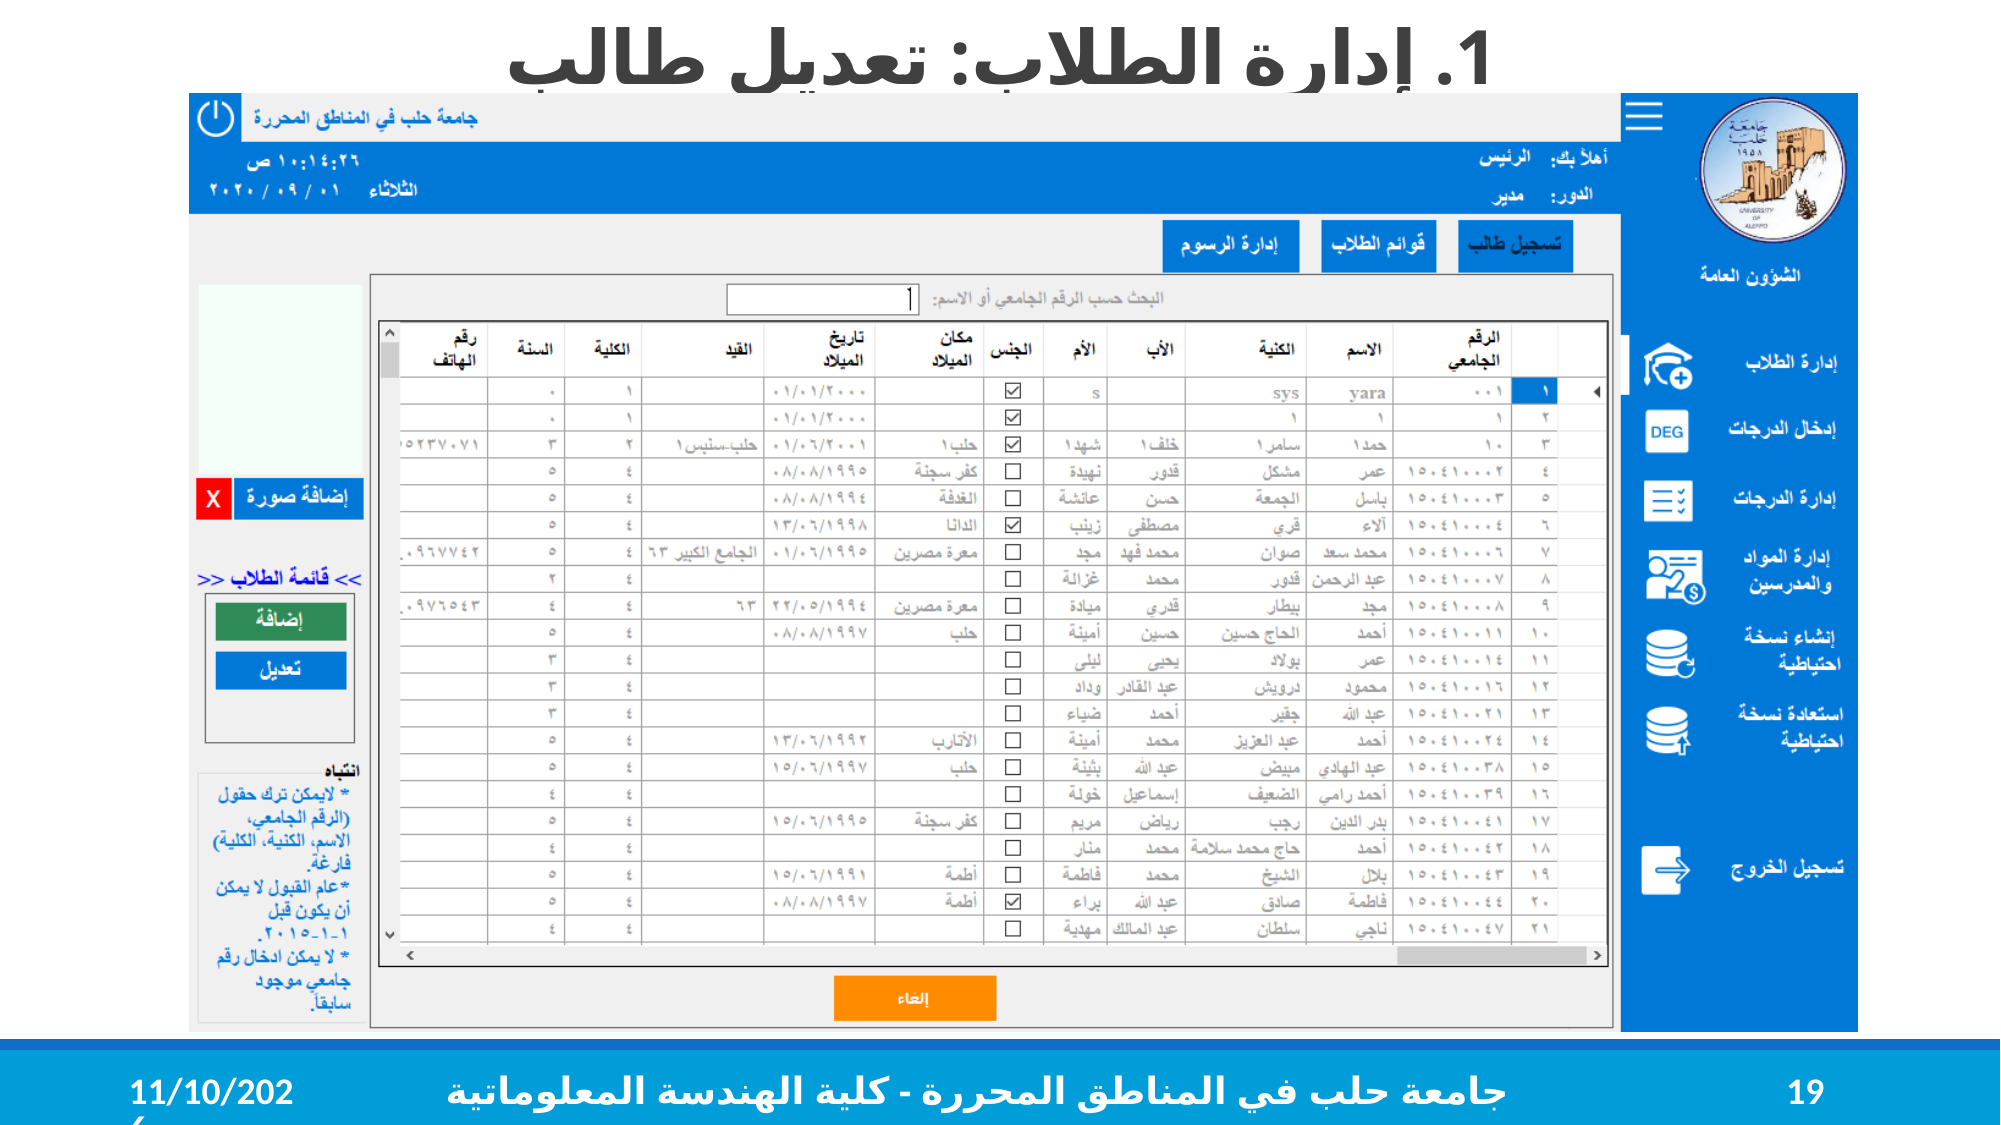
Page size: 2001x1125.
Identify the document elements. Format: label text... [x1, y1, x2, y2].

footer جامعة حلب في المناطق المحررة - كلية الهندسة المعلوماتية [376, 1059, 1627, 1120]
title 1. إدارة الطلاب: تعديل طالب [176, 0, 1827, 108]
slide_number 19 [1693, 1059, 1840, 1120]
picture [188, 93, 1858, 1032]
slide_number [113, 1059, 310, 1120]
